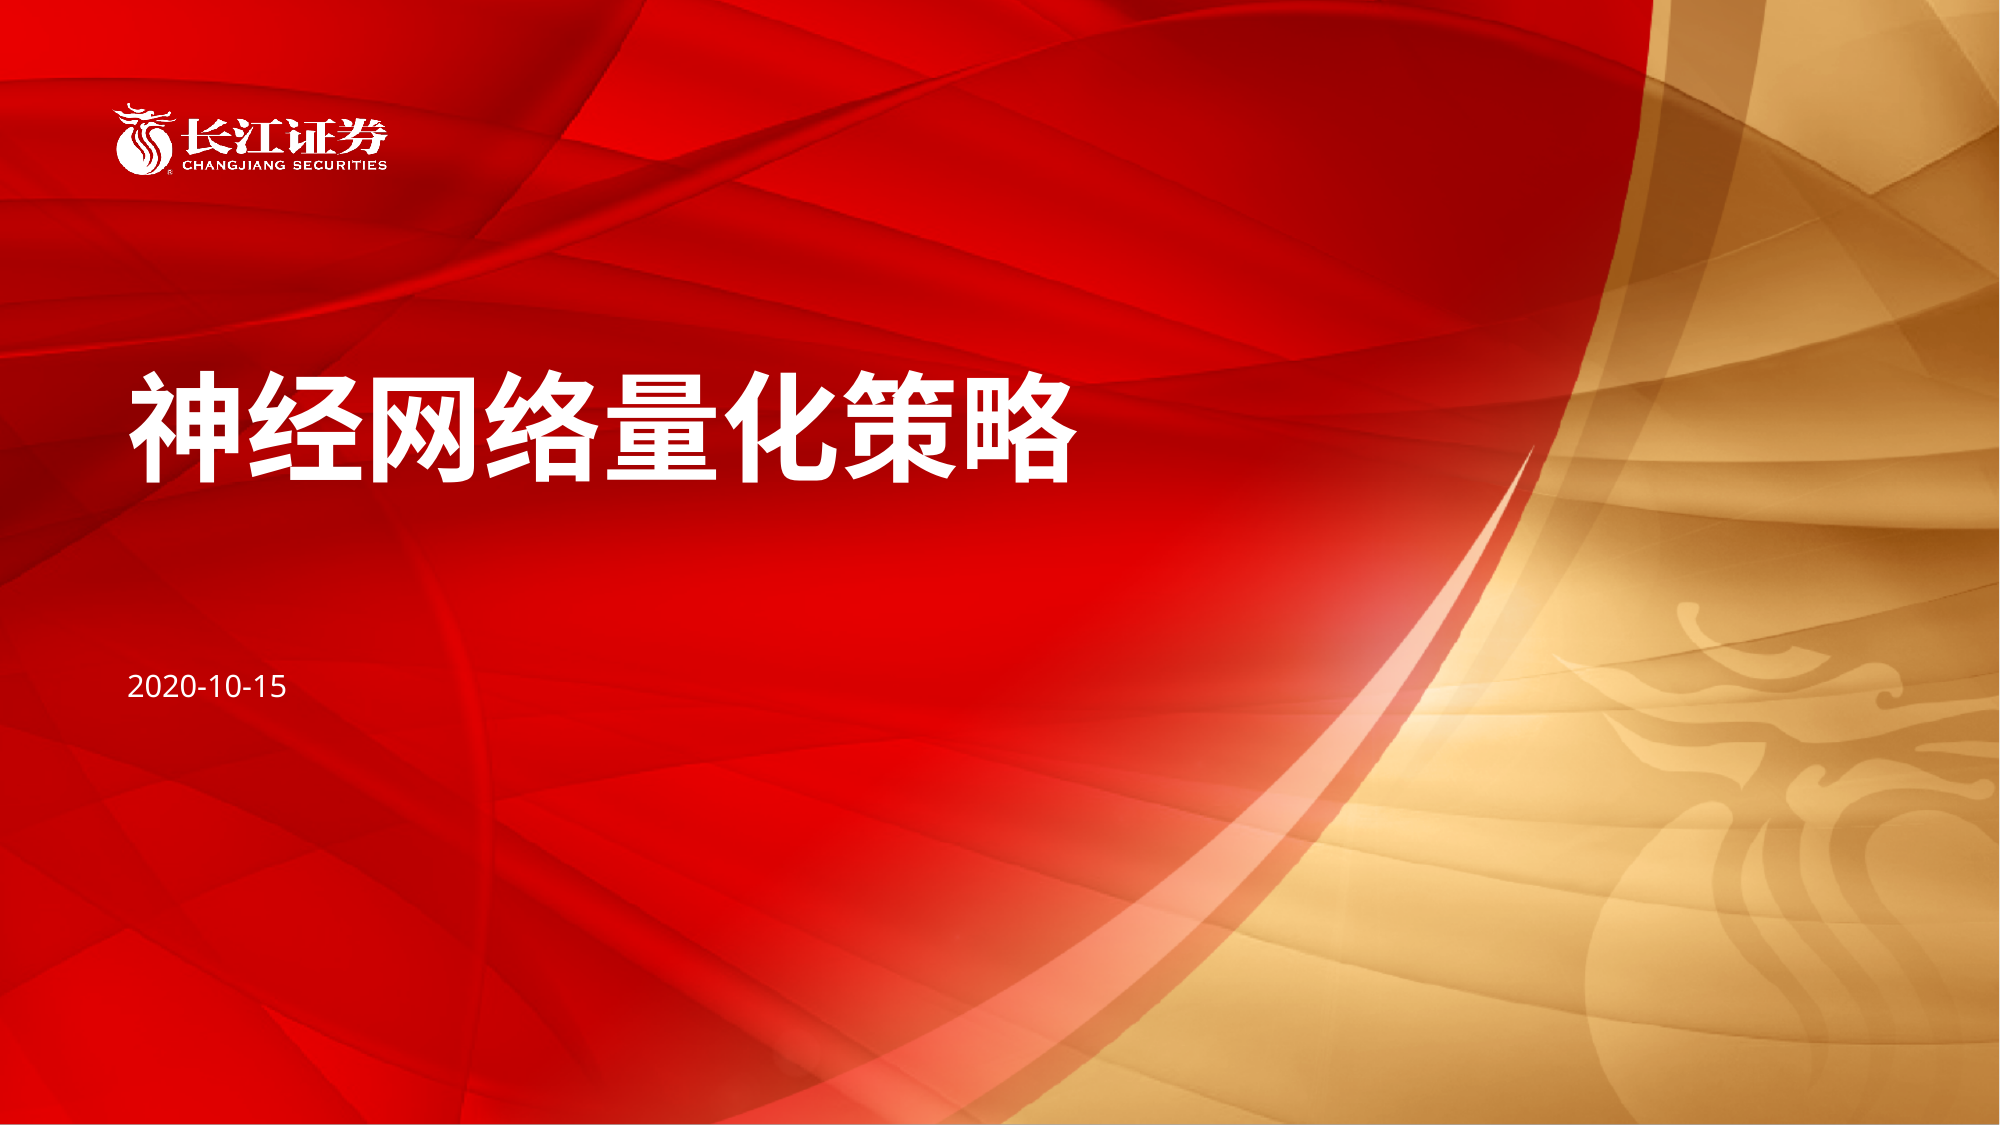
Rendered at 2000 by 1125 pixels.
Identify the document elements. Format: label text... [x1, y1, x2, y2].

text_box 2020-10-15 [112, 659, 1050, 712]
picture [0, 0, 2000, 1125]
text_box 神经网络量化策略 [112, 345, 1138, 504]
